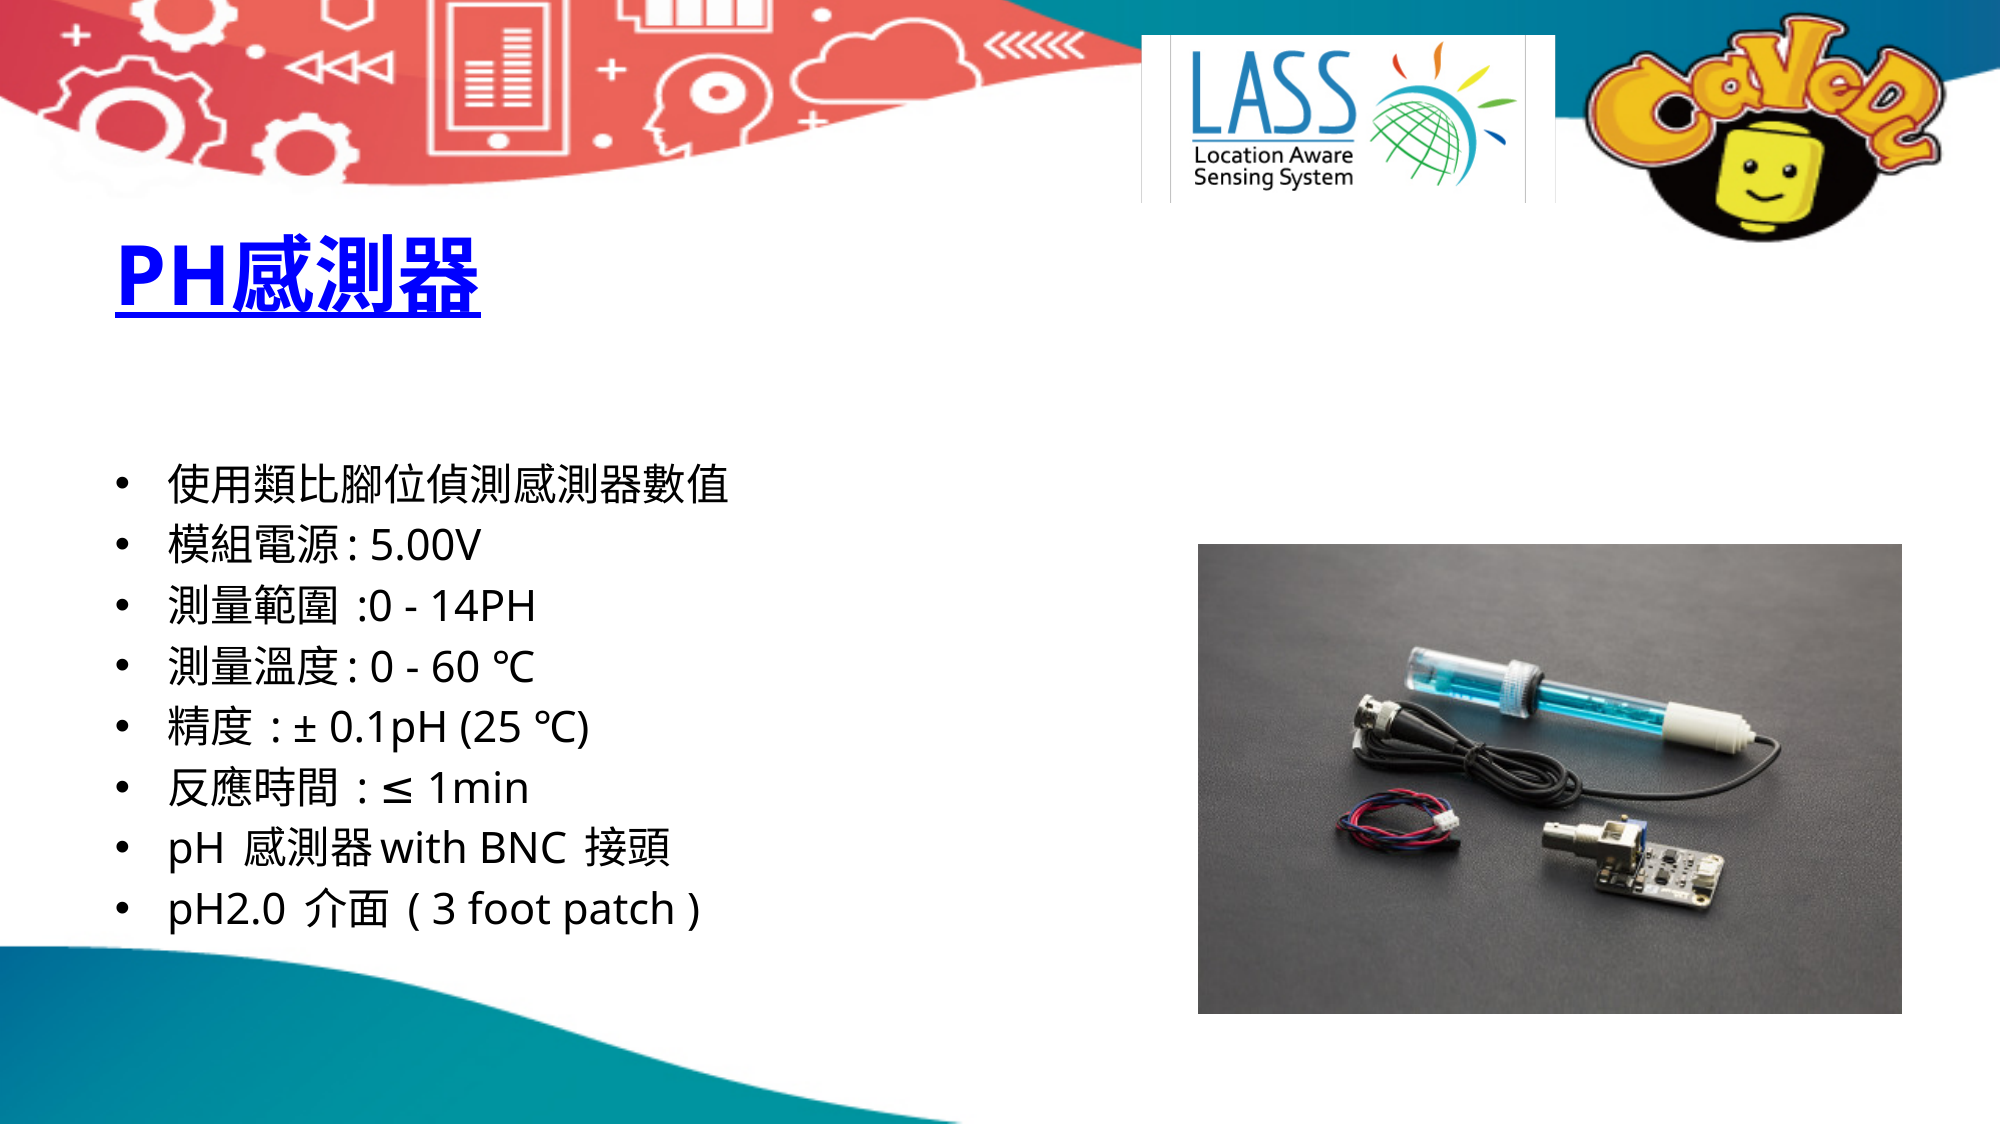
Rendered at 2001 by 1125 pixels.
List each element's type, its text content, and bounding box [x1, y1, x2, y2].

list 使用類比腳位偵測感測器數值 模組電源: 5.00V 測量範圍 :0 - 14PH 測量溫度: 0 - 60 ℃ 精度 : ± 0.1pH (25 ℃) 反應時間 : ≤ 1min pH 感測器with BNC 接頭 pH2.0 介面 ( 3 foot patch ) [99, 388, 1900, 943]
picture [0, 0, 2000, 1124]
title PH感測器 [99, 218, 1900, 347]
